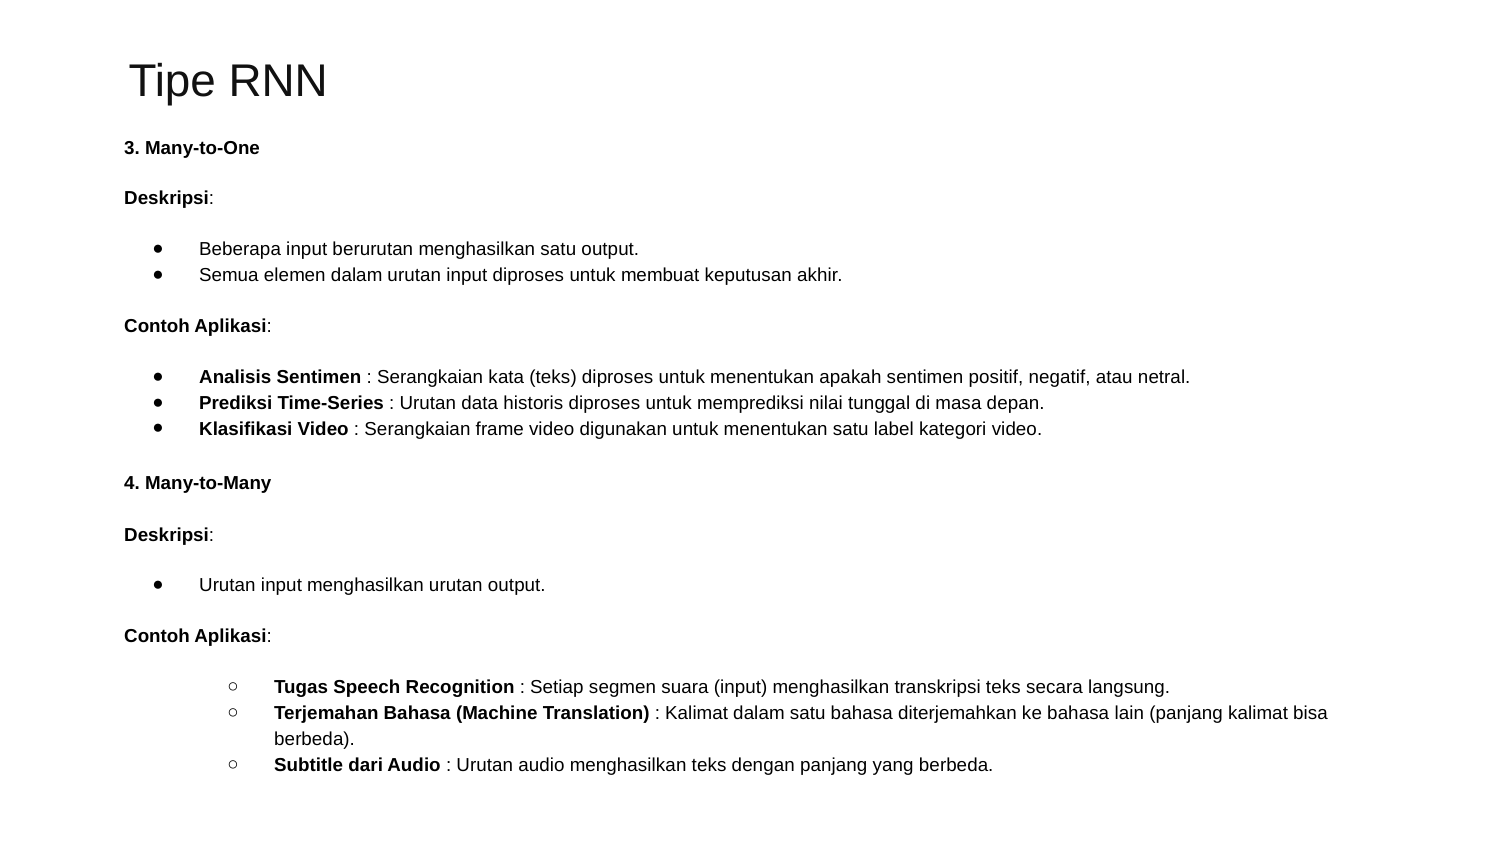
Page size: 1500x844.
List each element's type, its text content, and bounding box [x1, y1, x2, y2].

title Tipe RNN [113, 35, 1457, 130]
list 3. Many-to-One Deskripsi: Beberapa input berurutan menghasilkan satu output. Semua elemen dalam urutan input diproses untuk membuat keputusan akhir. Contoh Aplikasi: Analisis Sentimen : Serangkaian kata (teks) diproses untuk menentukan apakah sentimen positif, negatif, atau netral. Prediksi Time-Series : Urutan data historis diproses untuk memprediksi nilai tunggal di masa depan. Klasifikasi Video : Serangkaian frame video digunakan untuk menentukan satu label kategori video. 4. Many-to-Many Deskripsi: Urutan input menghasilkan urutan output. Contoh Aplikasi: Tugas Speech Recognition : Setiap segmen suara (input) menghasilkan transkripsi teks secara langsung. Terjemahan Bahasa (Machine Translation) : Kalimat dalam satu bahasa diterjemahkan ke bahasa lain (panjang kalimat bisa berbeda). Subtitle dari Audio : Urutan audio menghasilkan teks dengan panjang yang berbeda. [109, 116, 1419, 815]
